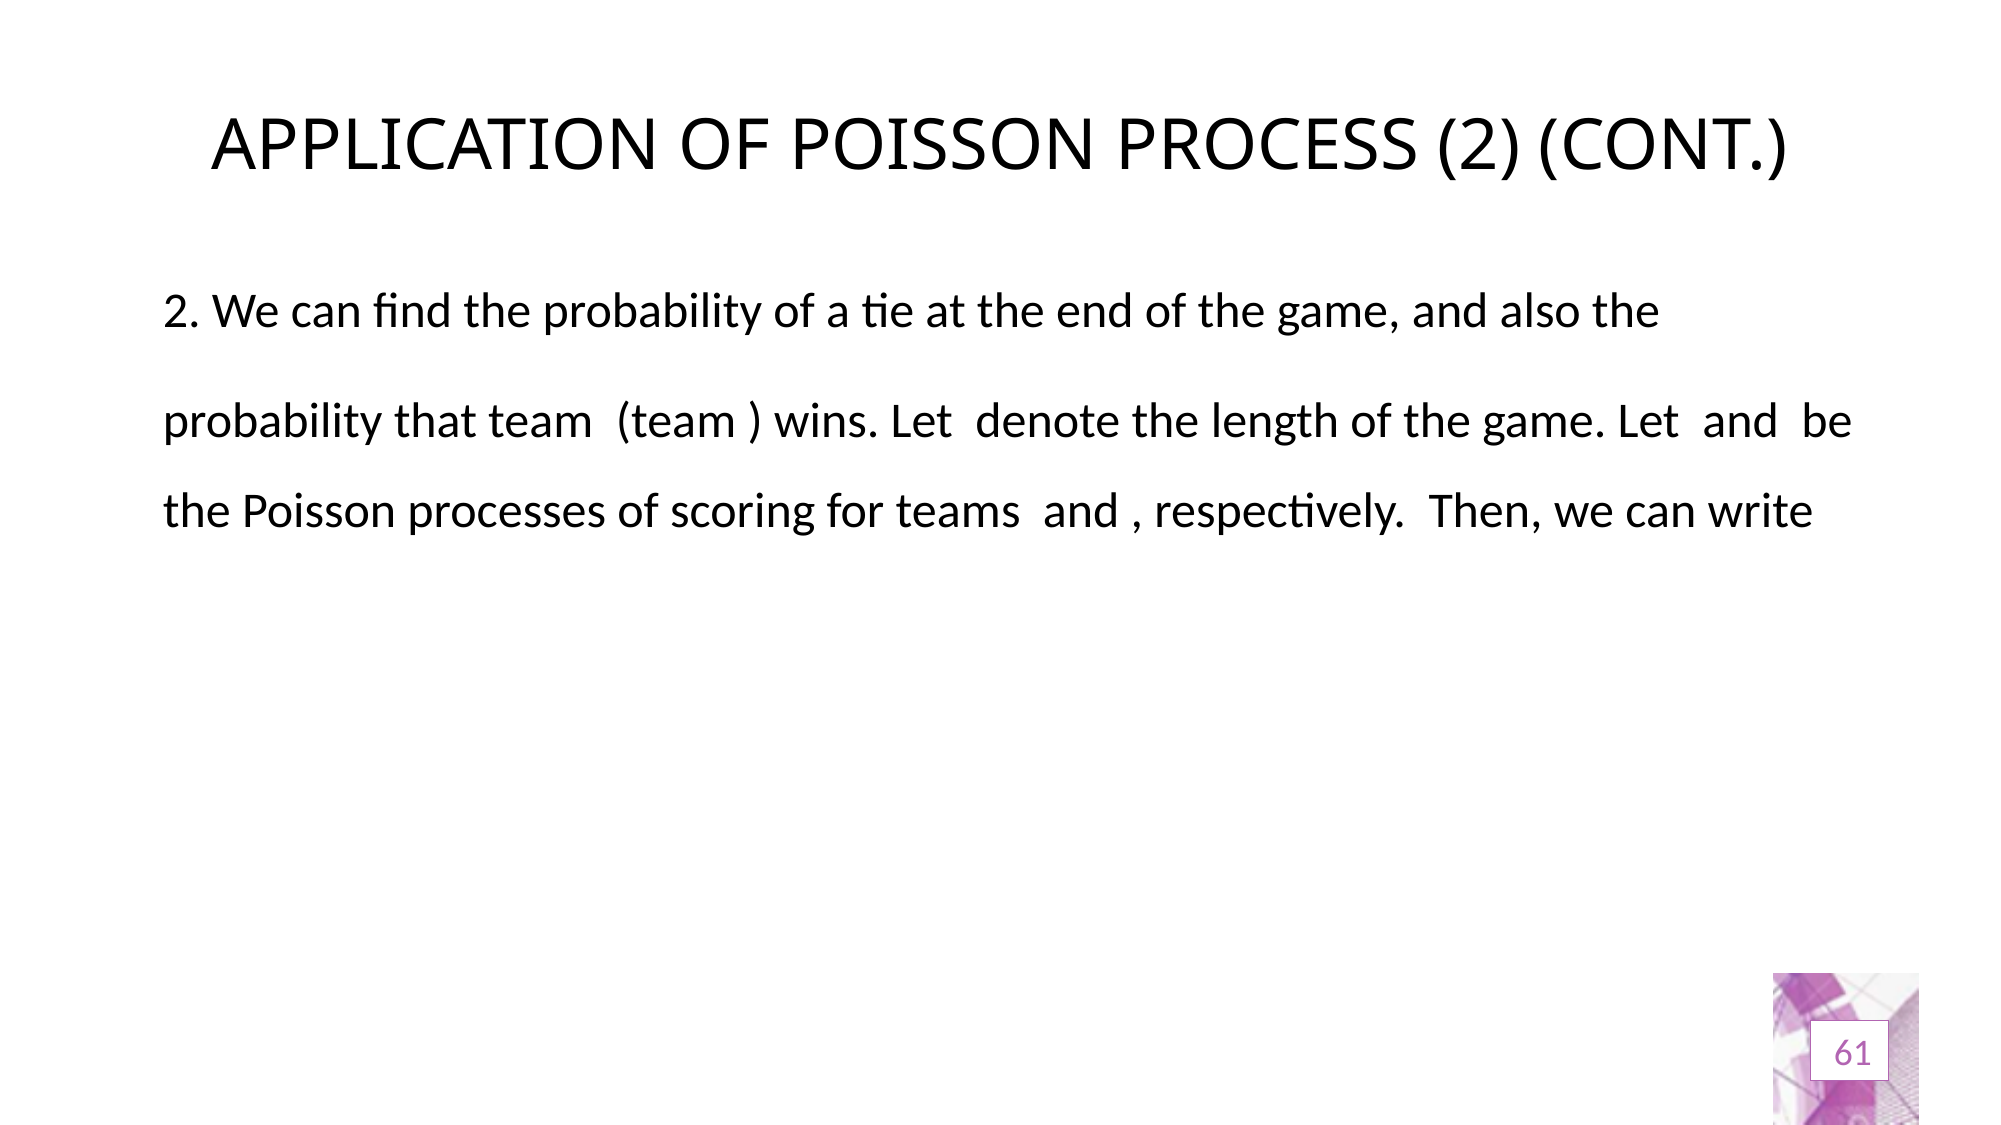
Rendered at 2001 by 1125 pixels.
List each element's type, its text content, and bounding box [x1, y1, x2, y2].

picture [1773, 973, 1919, 1125]
text_box APPLICATION OF POISSON PROCESS (2) (CONT.) [57, 58, 1943, 193]
